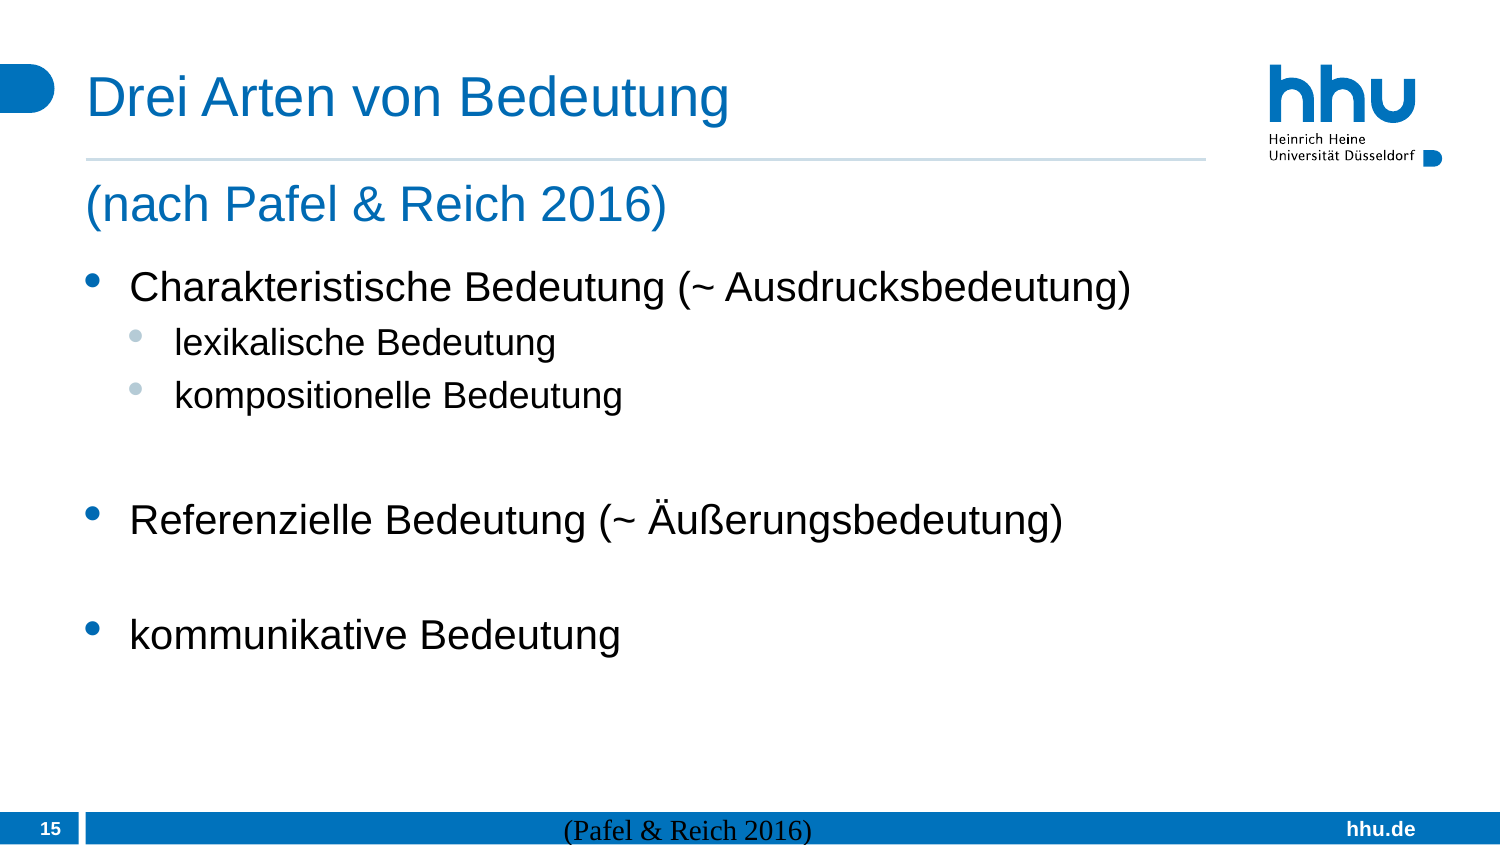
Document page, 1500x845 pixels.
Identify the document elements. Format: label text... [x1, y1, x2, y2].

list Charakteristische Bedeutung (~ Ausdrucksbedeutung) lexikalische Bedeutung kompositionelle Bedeutung Referenzielle Bedeutung (~ Äußerungsbedeutung) kommunikative Bedeutung [85, 253, 1415, 797]
footer (Pafel & Reich 2016) [103, 816, 1273, 841]
slide_number 15 [5, 816, 62, 841]
list (nach Pafel & Reich 2016) [85, 178, 1415, 232]
title Drei Arten von Bedeutung [86, 54, 1207, 129]
